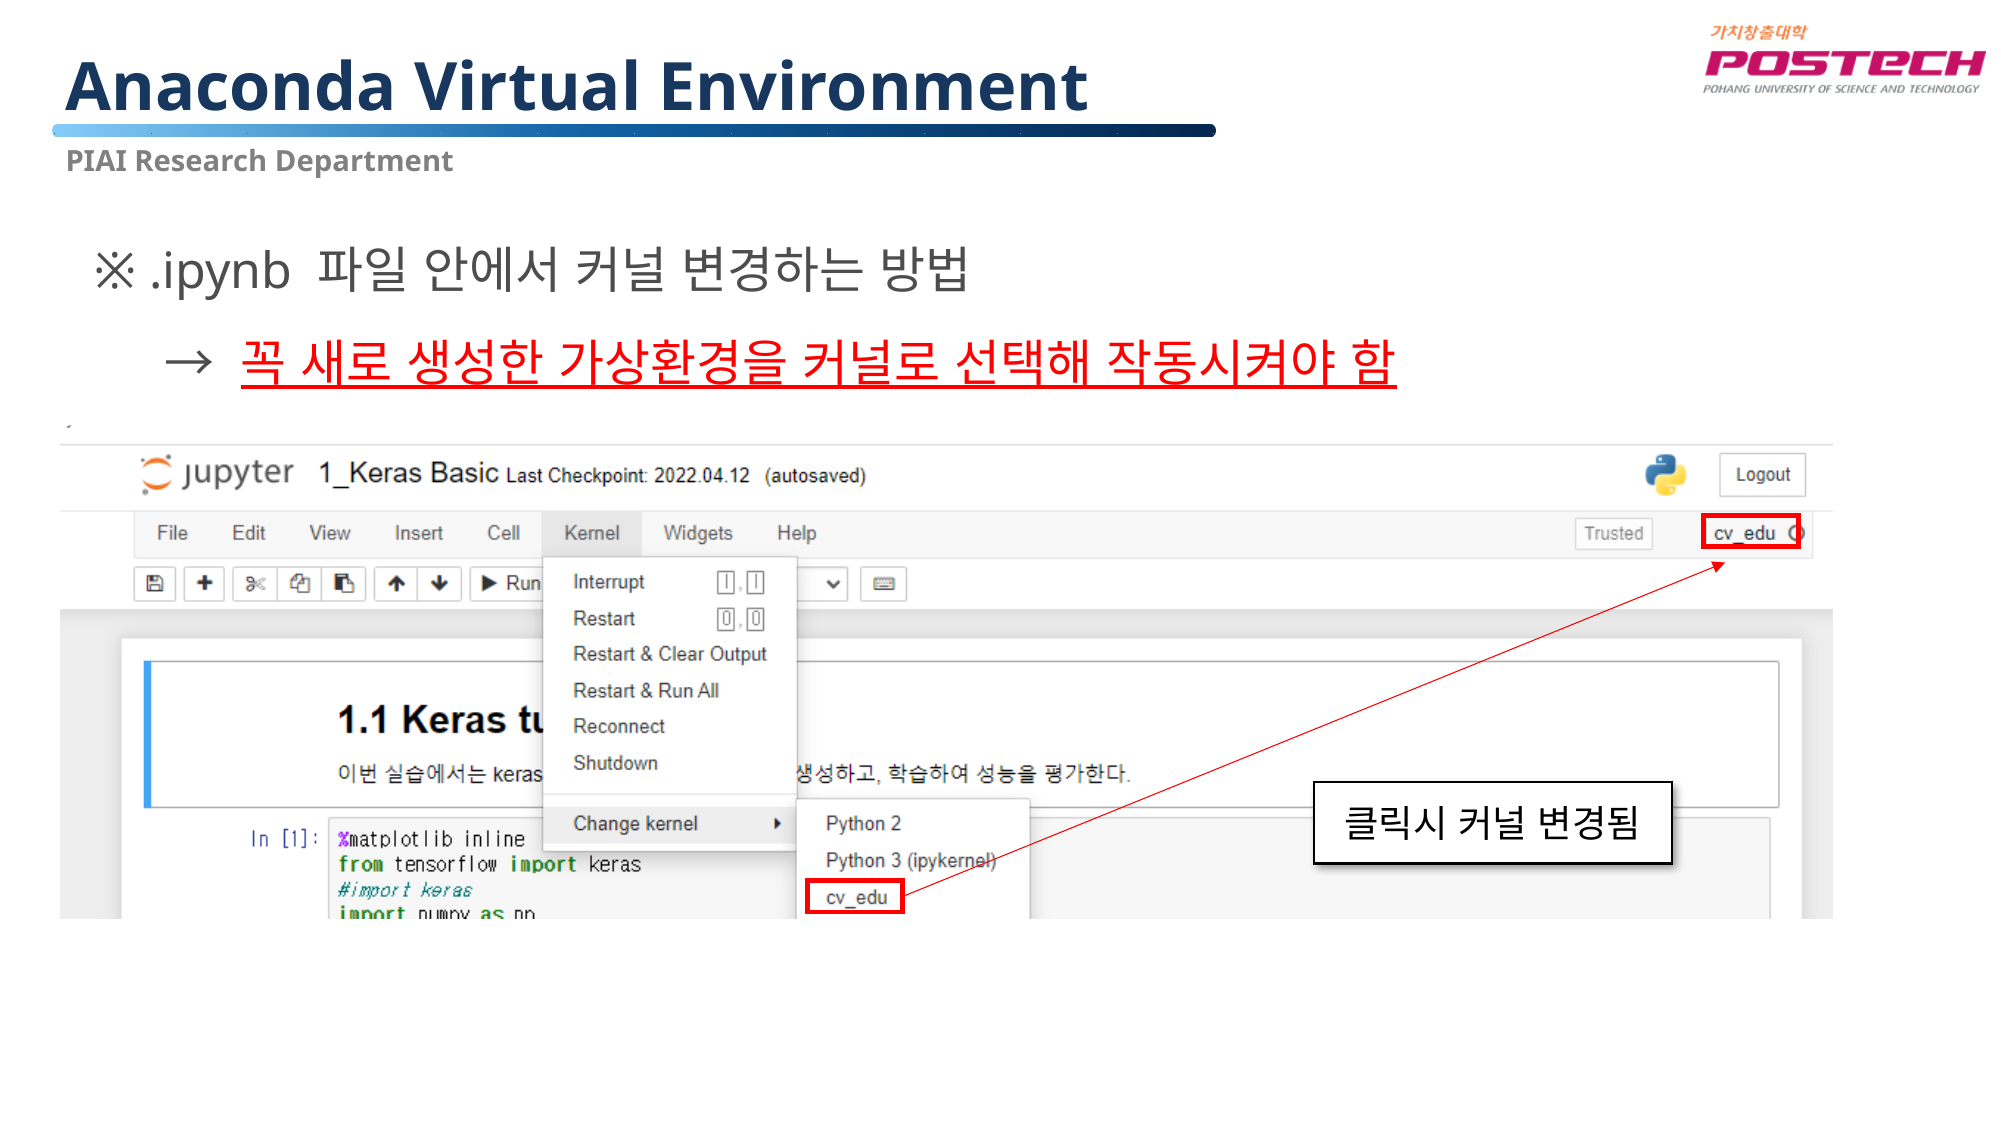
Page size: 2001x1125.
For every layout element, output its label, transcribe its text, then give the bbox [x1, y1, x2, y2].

text_box ※ .ipynb 파일 안에서 커널 변경하는 방법 → 꼭 새로 생성한 가상환경을 커널로 선택해 작동시켜야 함 [79, 219, 1880, 332]
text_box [902, 562, 1725, 897]
picture [59, 425, 1833, 919]
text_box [50, 36, 1229, 186]
picture [1703, 25, 1986, 93]
